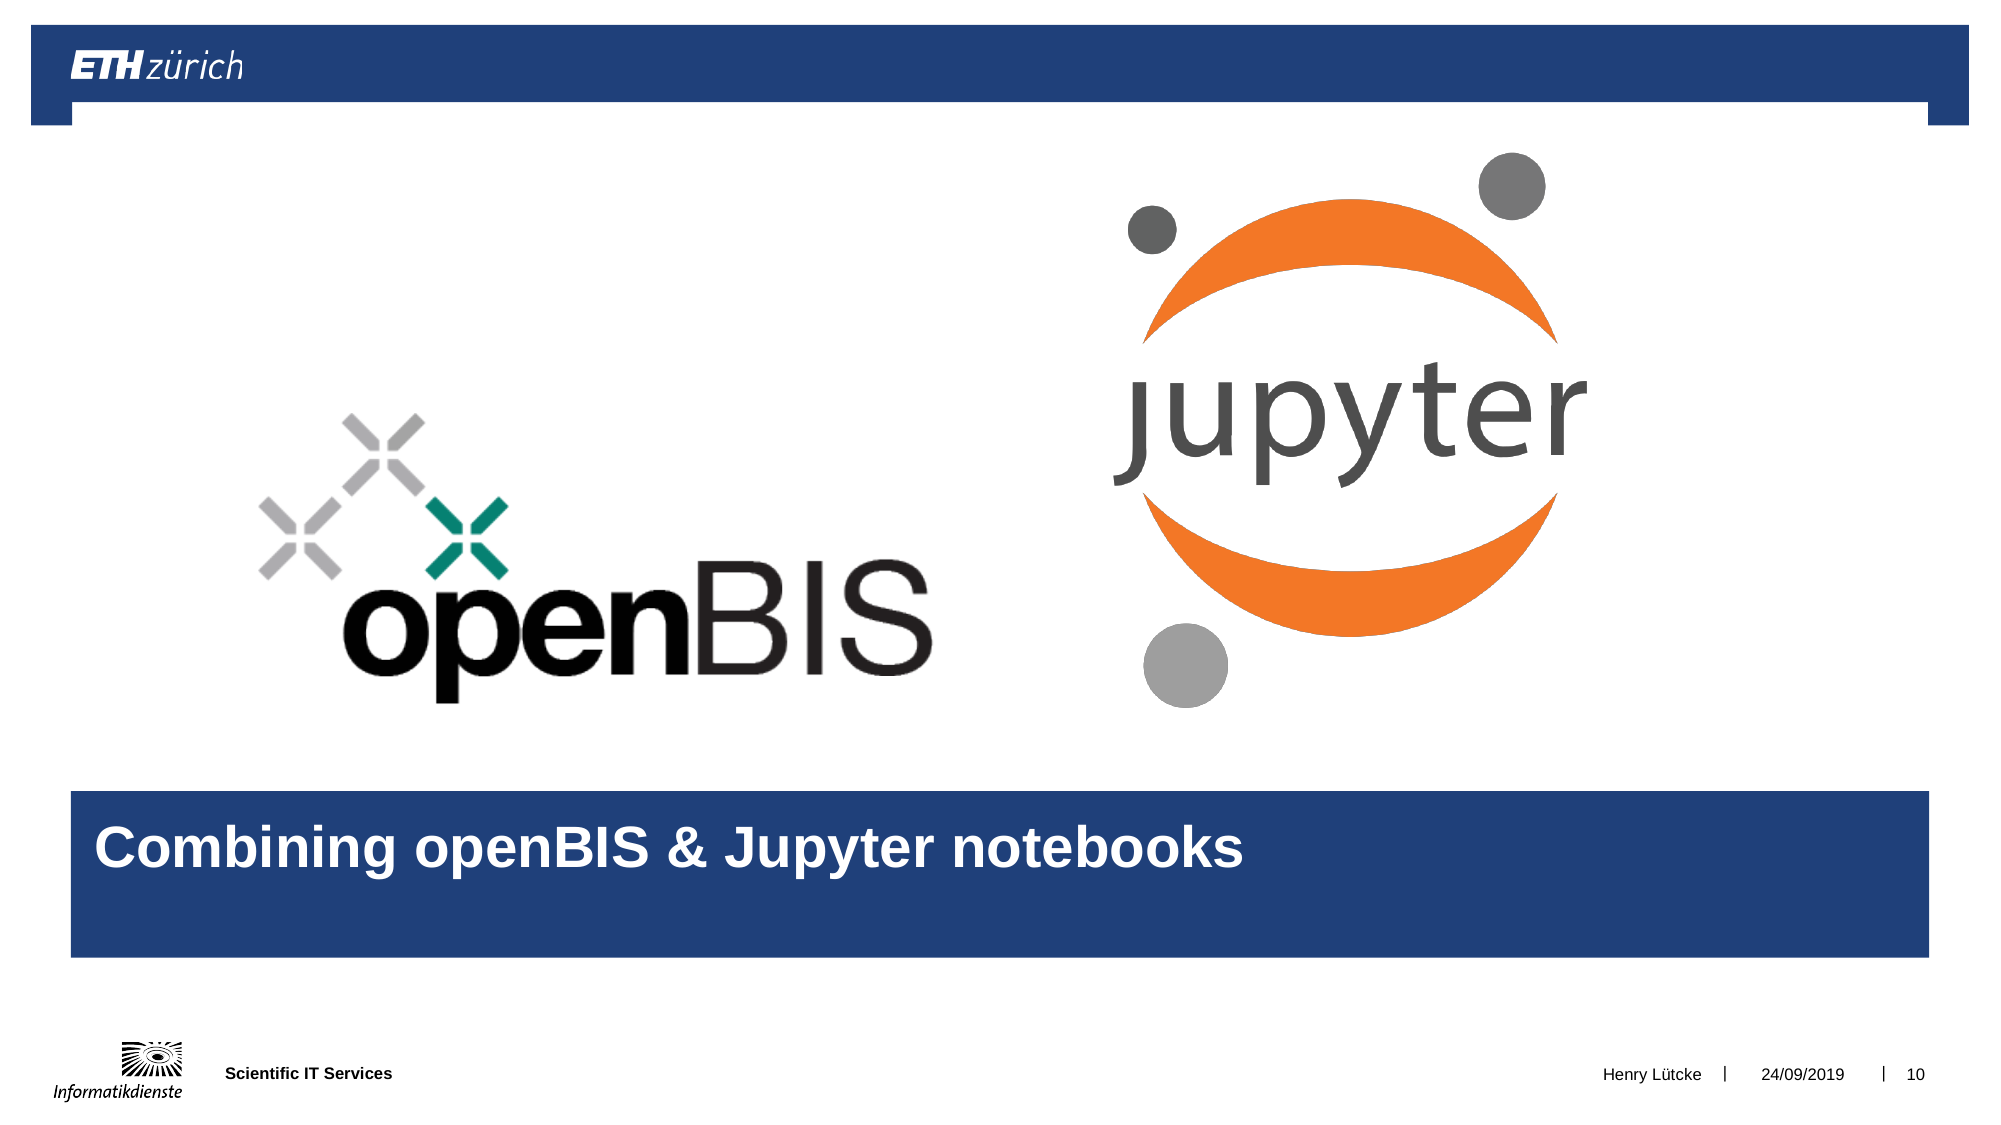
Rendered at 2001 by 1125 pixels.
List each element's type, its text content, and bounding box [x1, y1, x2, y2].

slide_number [1736, 1034, 1870, 1112]
picture [53, 1042, 182, 1106]
title Combining openBIS & Jupyter notebooks [70, 791, 1930, 958]
footer Henry Lütcke [999, 1034, 1702, 1112]
picture [1107, 145, 1595, 711]
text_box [257, 413, 939, 711]
slide_number 10 [1886, 1034, 1946, 1112]
